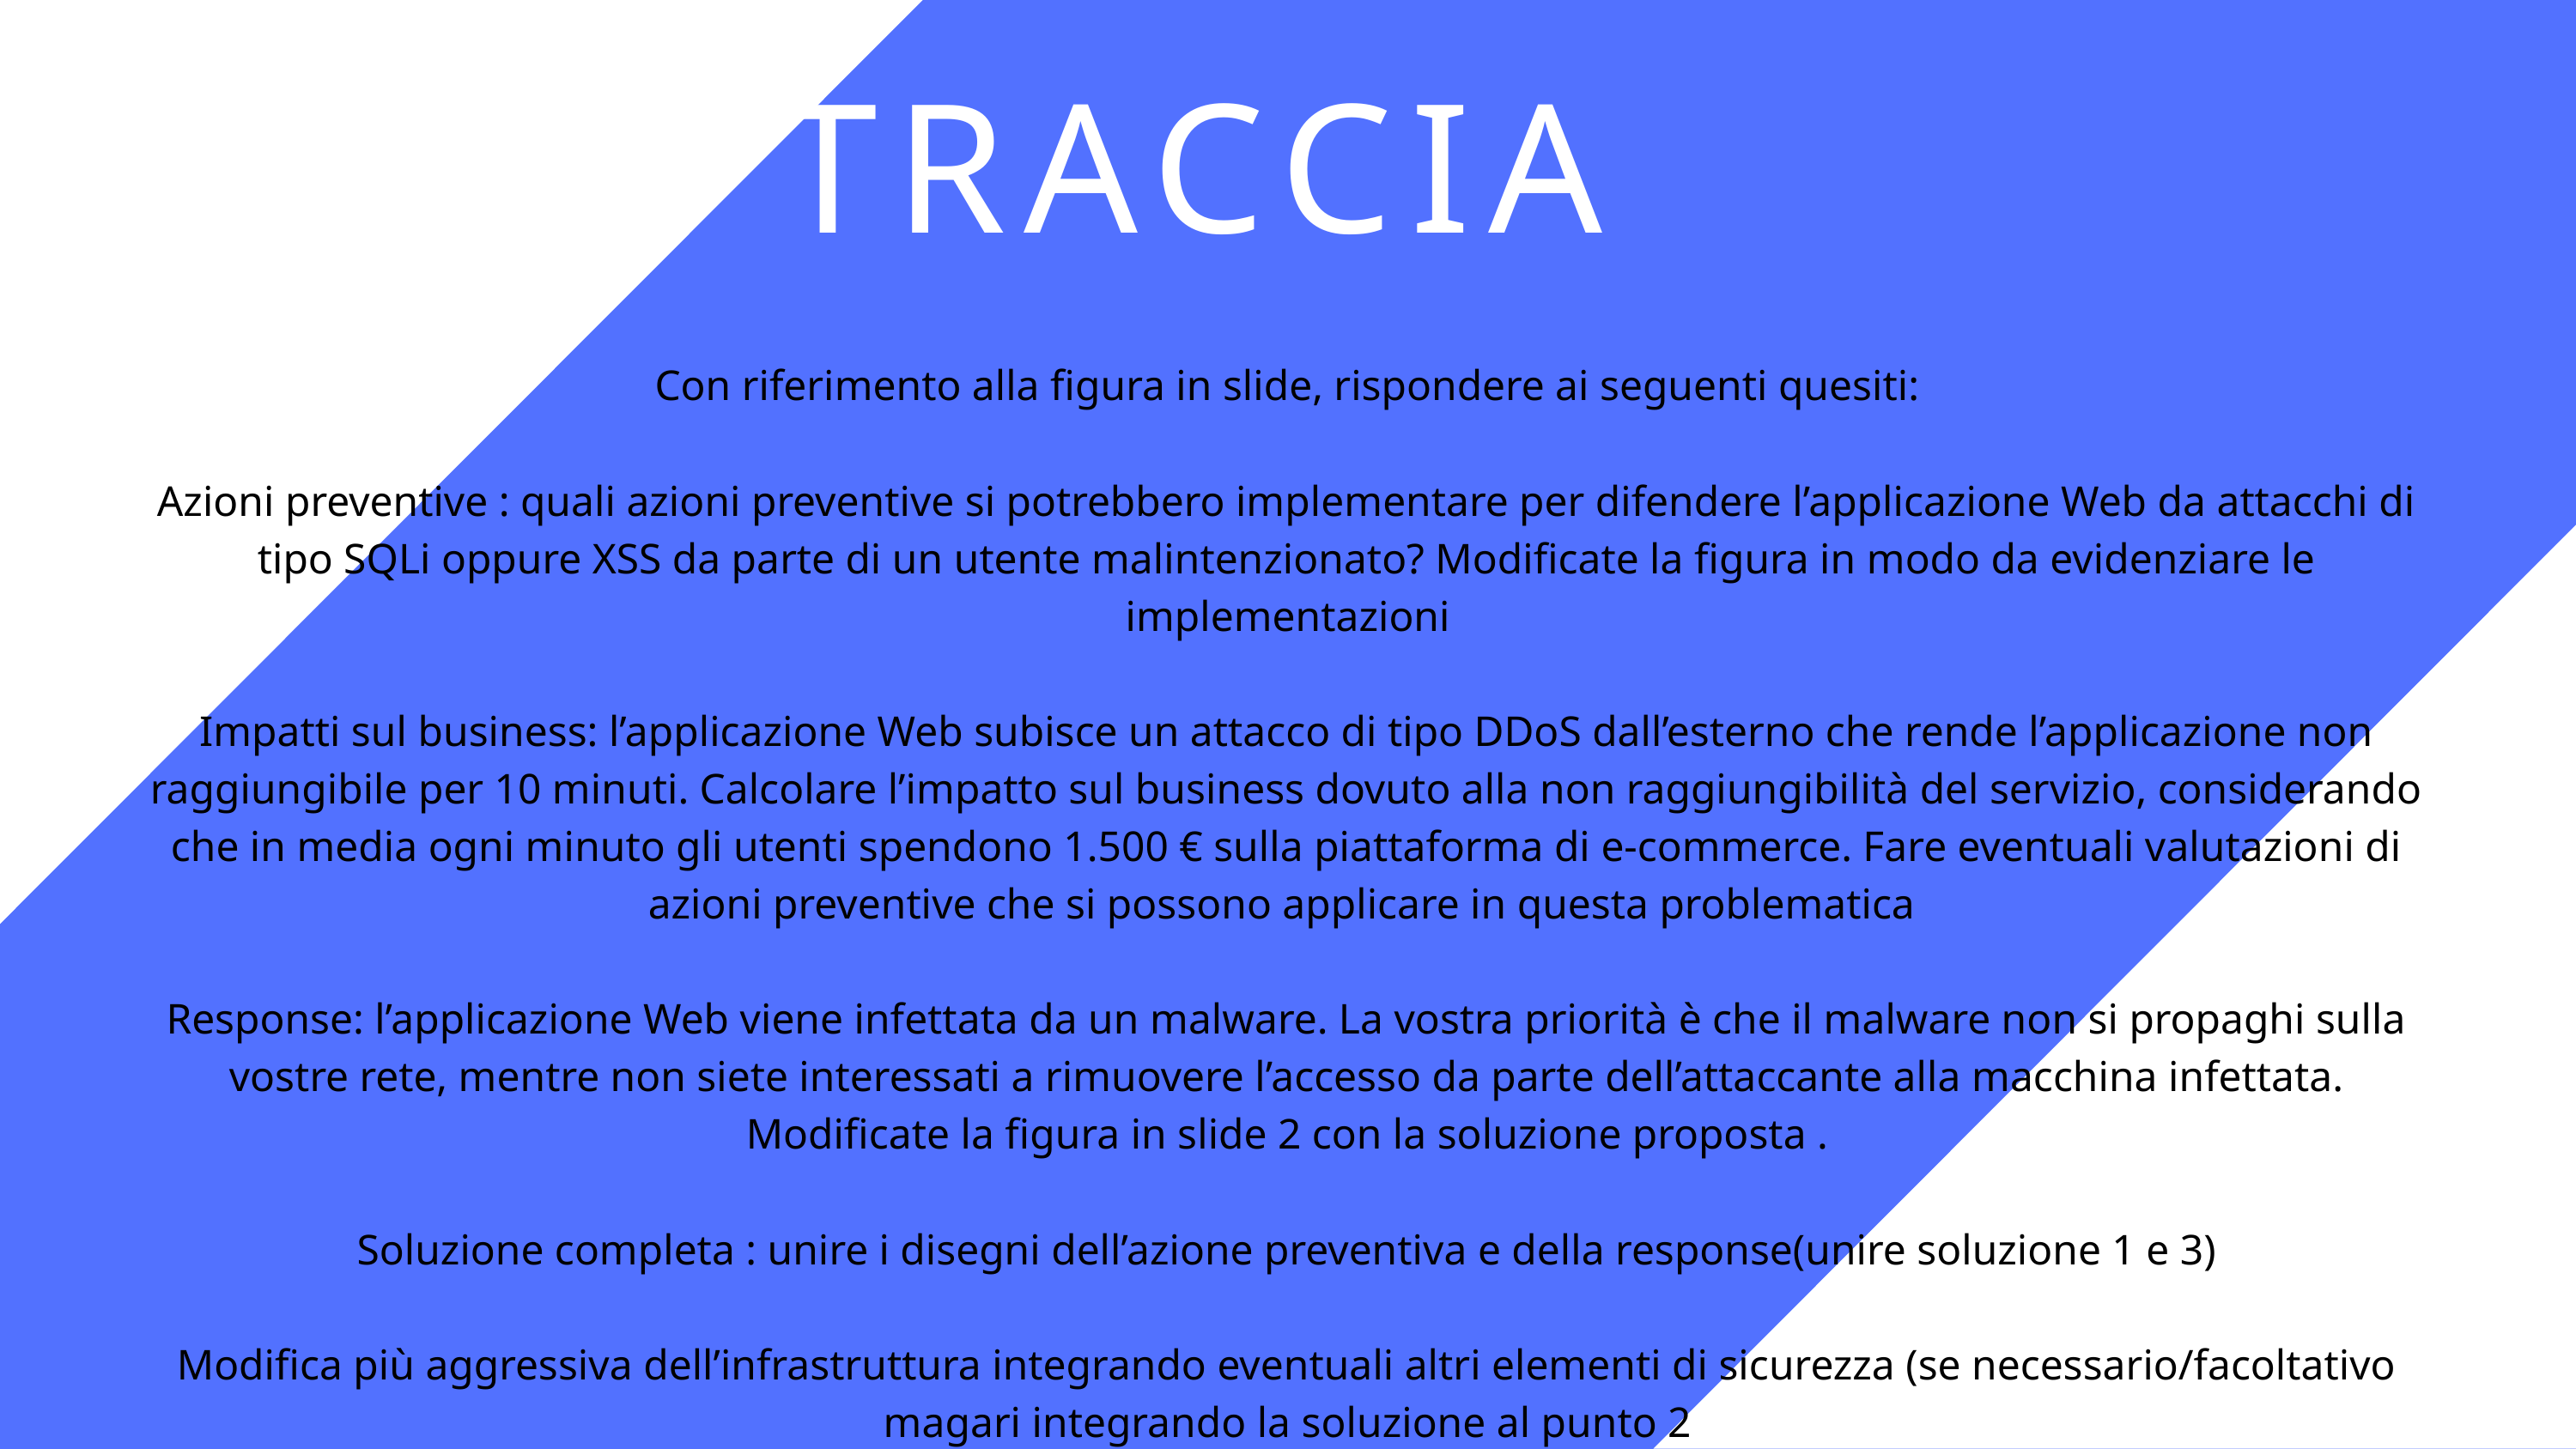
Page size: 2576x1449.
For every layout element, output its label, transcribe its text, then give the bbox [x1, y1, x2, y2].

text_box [0, 0, 924, 924]
text_box Con riferimento alla figura in slide, rispondere ai seguenti quesiti: Azioni preventive : quali azioni preventive si potrebbero implementare per difendere l’applicazione Web da attacchi di tipo SQLi oppure XSS da parte di un utente malintenzionato? Modificate la figura in modo da evidenziare le implementazioni Impatti sul business: l’applicazione Web subisce un attacco di tipo DDoS dall’esterno che rende l’applicazione non raggiungibile per 10 minuti. Calcolare l’impatto sul business dovuto alla non raggiungibilità del servizio, considerando che in media ogni minuto gli utenti spendono 1.500 € sulla piattaforma di e-commerce. Fare eventuali valutazioni di azioni preventive che si possono applicare in questa problematica Response: l’applicazione Web viene infettata da un malware. La vostra priorità è che il malware non si propaghi sulla vostre rete, mentre non siete interessati a rimuovere l’accesso da parte dell’attaccante alla macchina infettata. Modificate la figura in slide 2 con la soluzione proposta . Soluzione completa : unire i disegni dell’azione preventiva e della response(unire soluzione 1 e 3) Modifica più aggressiva dell’infrastruttura integrando eventuali altri elementi di sicurezza (se necessario/facoltativo magari integrando la soluzione al punto 2 [135, 351, 2441, 1446]
text_box TRACCIA [927, 81, 1798, 270]
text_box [1652, 524, 2576, 1448]
